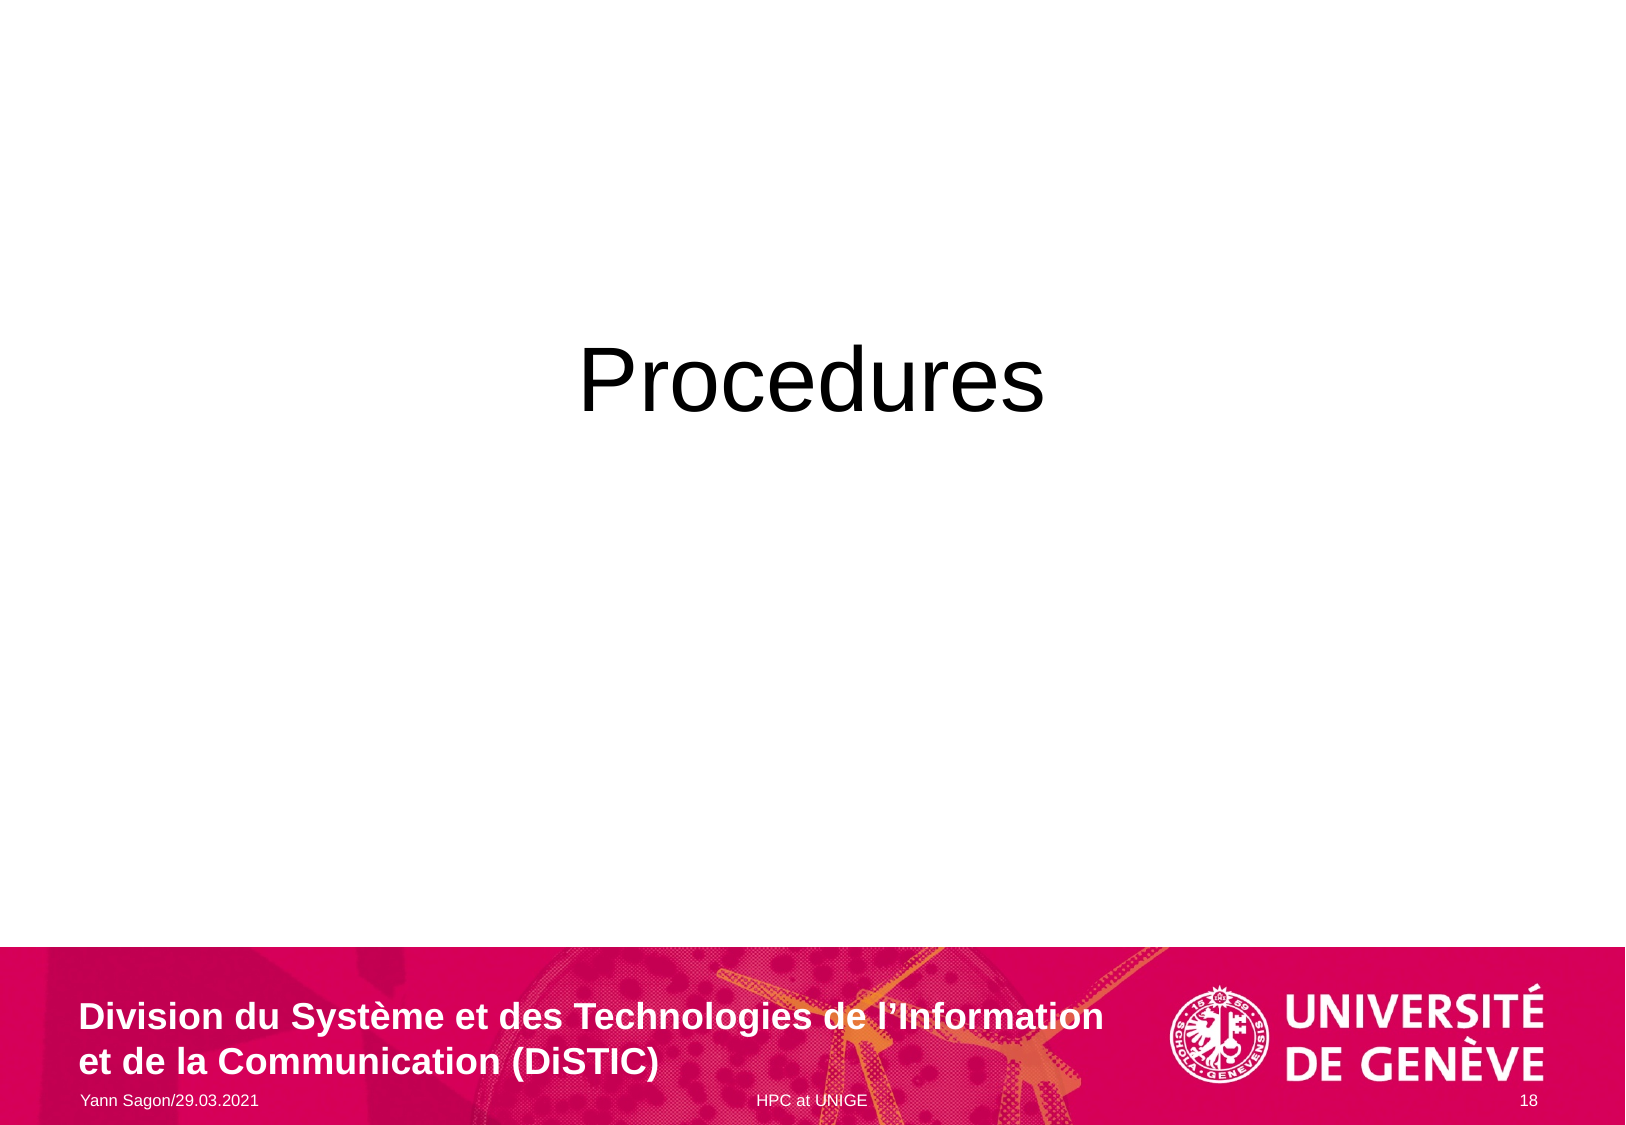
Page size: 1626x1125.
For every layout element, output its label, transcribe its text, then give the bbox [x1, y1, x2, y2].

title Procedures [73, 304, 1552, 445]
picture [0, 947, 1625, 1125]
